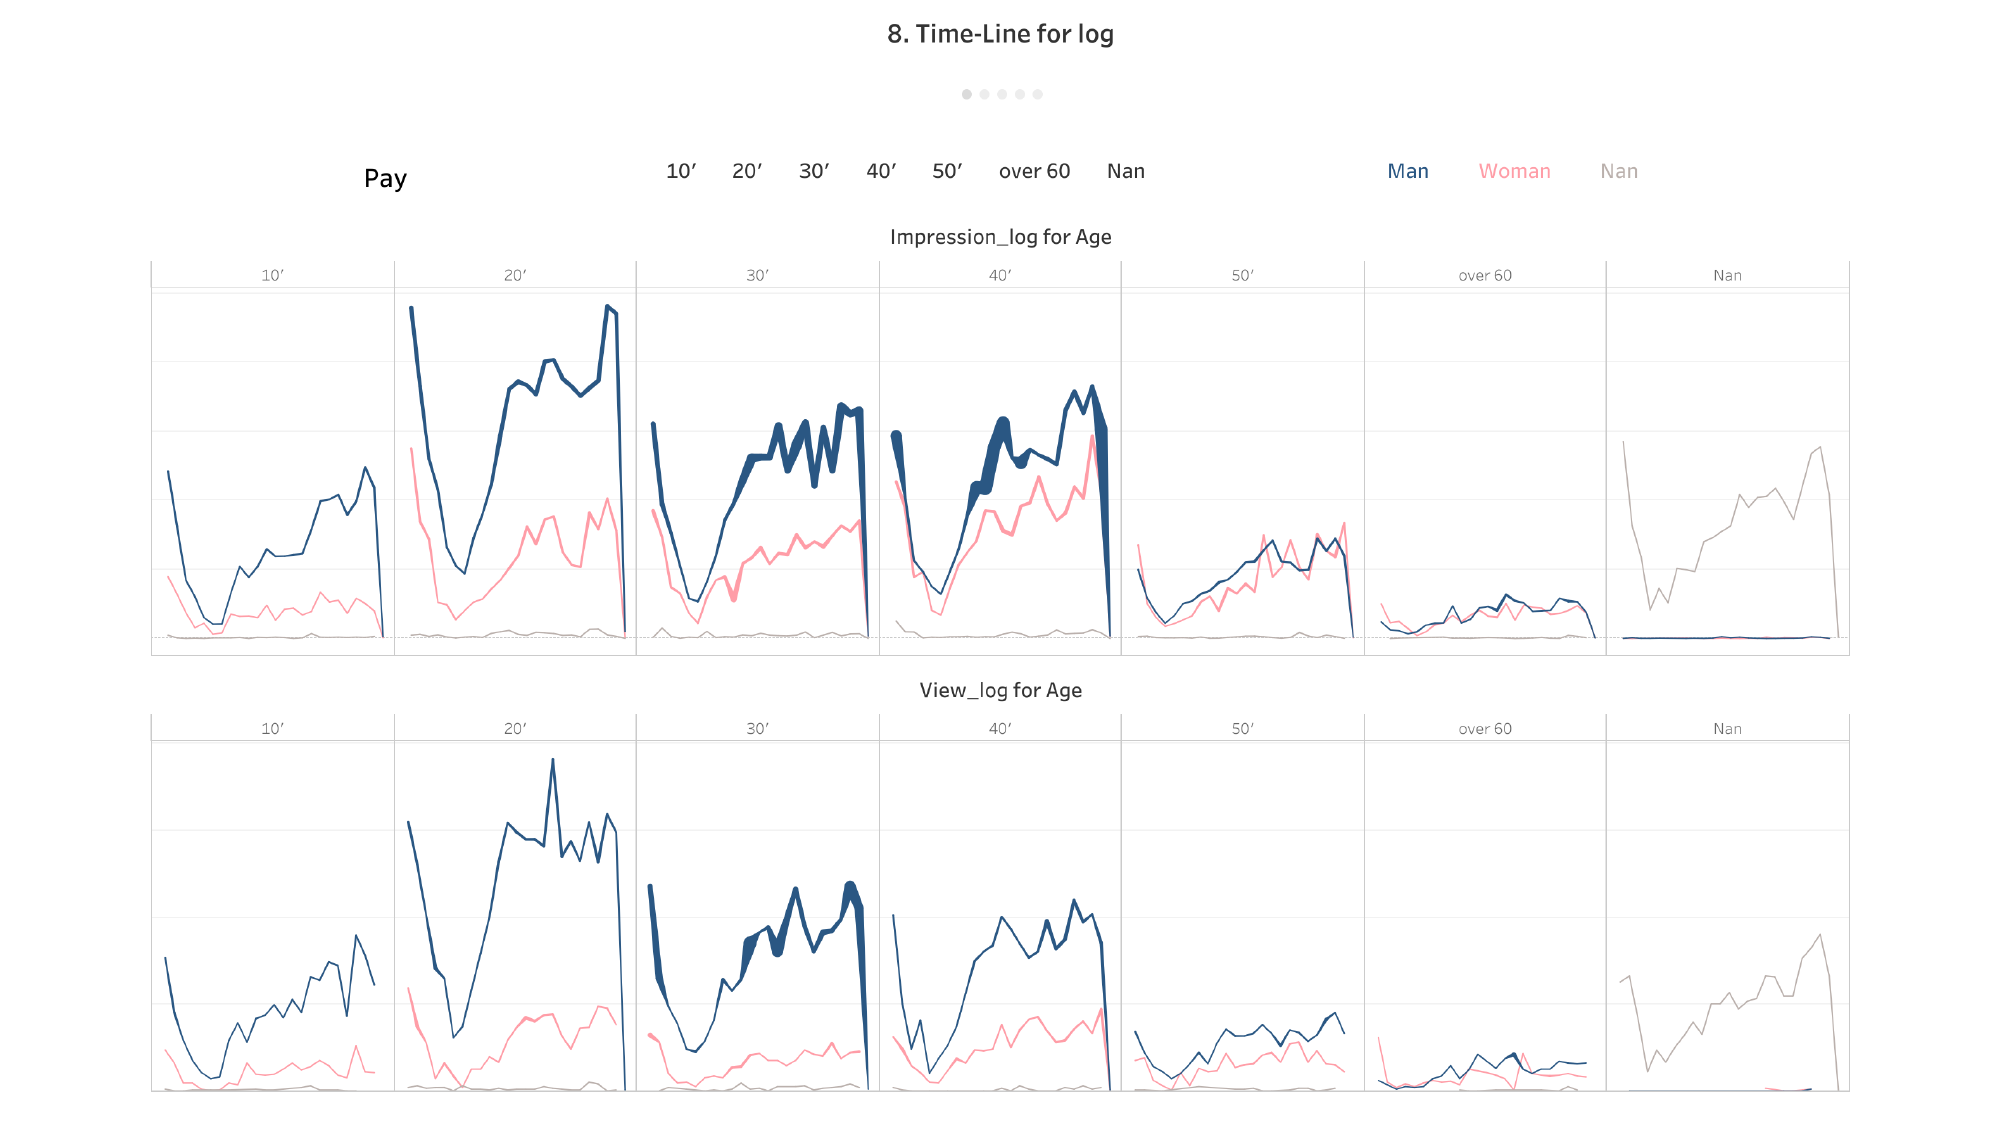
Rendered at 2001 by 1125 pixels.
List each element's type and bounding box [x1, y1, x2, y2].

picture [104, 0, 1896, 1125]
